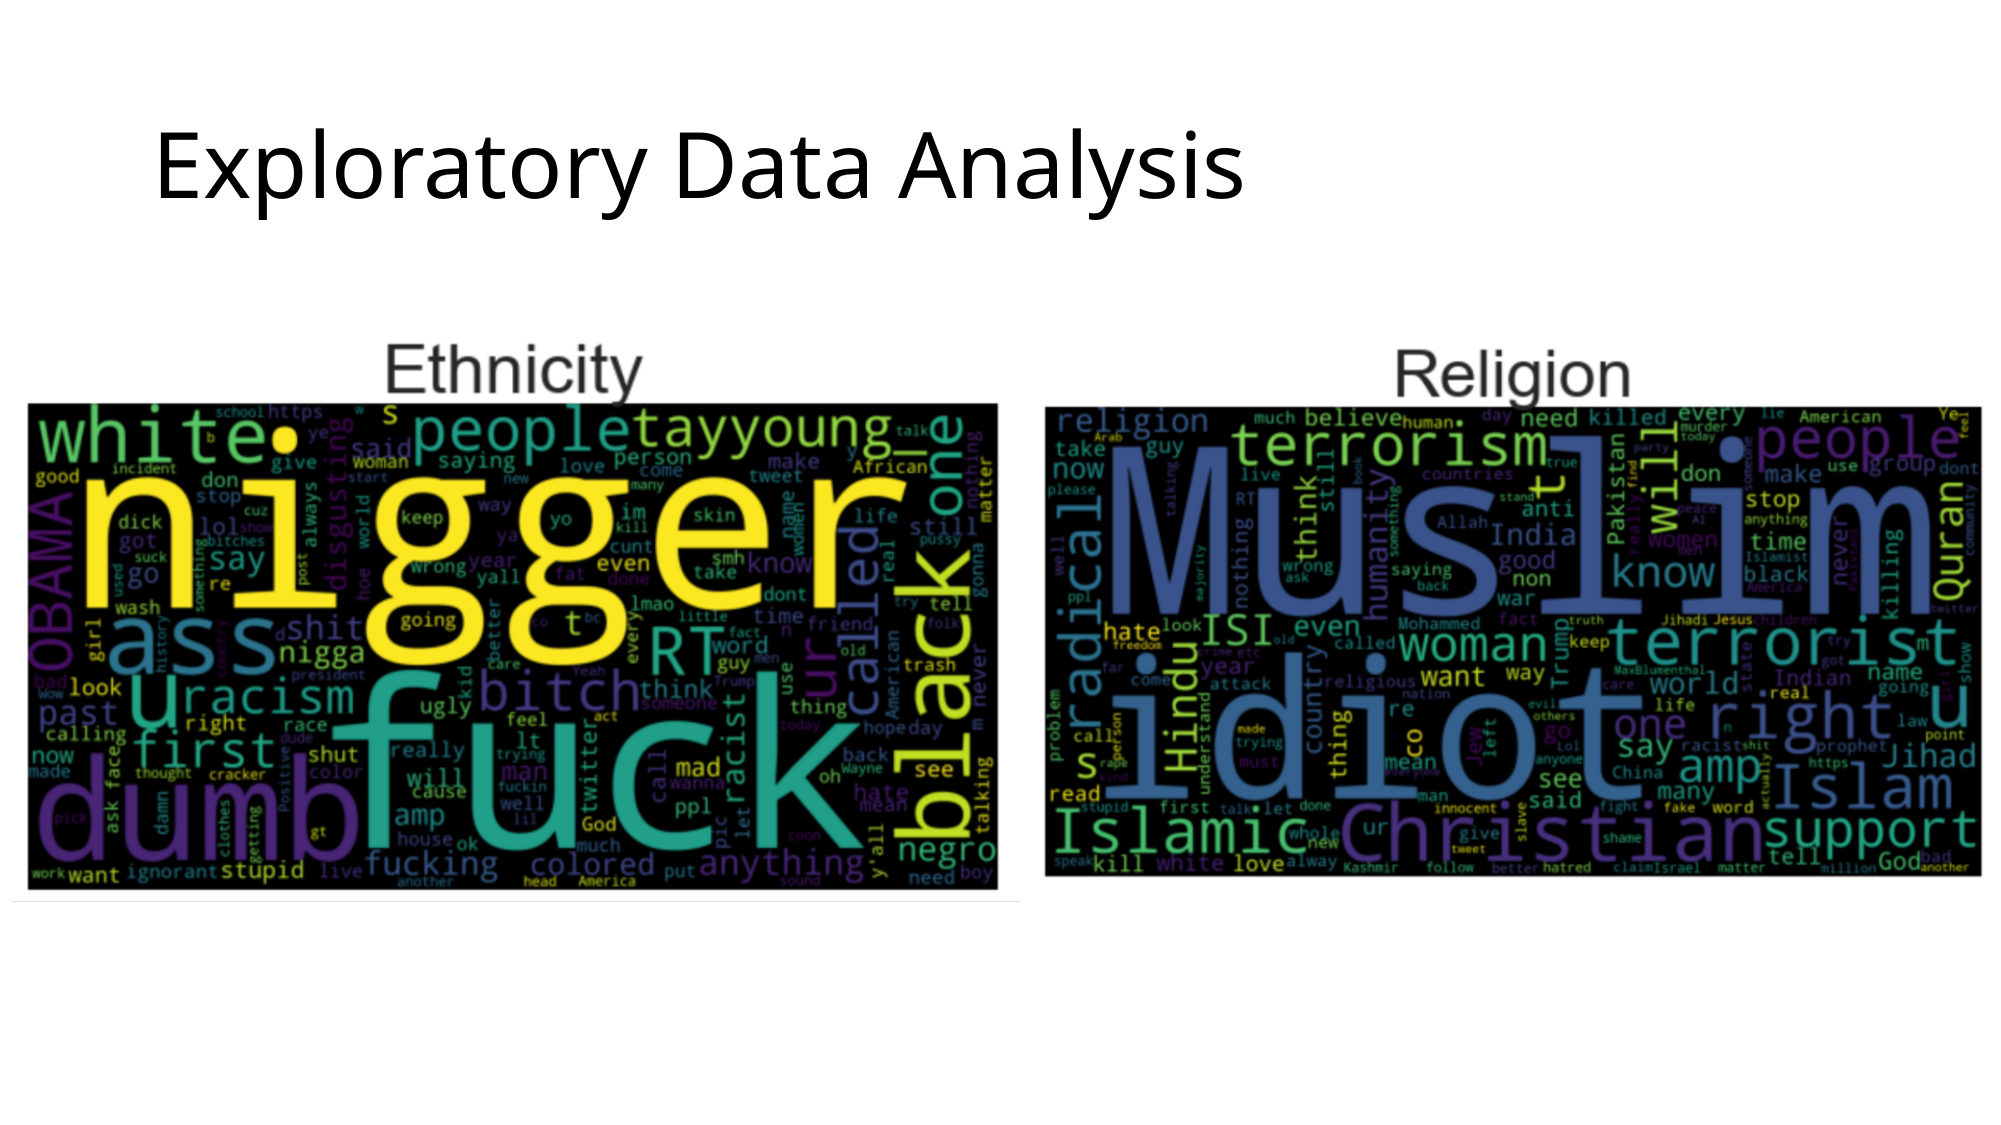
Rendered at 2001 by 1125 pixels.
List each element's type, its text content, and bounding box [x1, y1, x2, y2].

title Exploratory Data Analysis [137, 59, 1863, 278]
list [13, 332, 1020, 903]
picture [1024, 336, 2000, 889]
